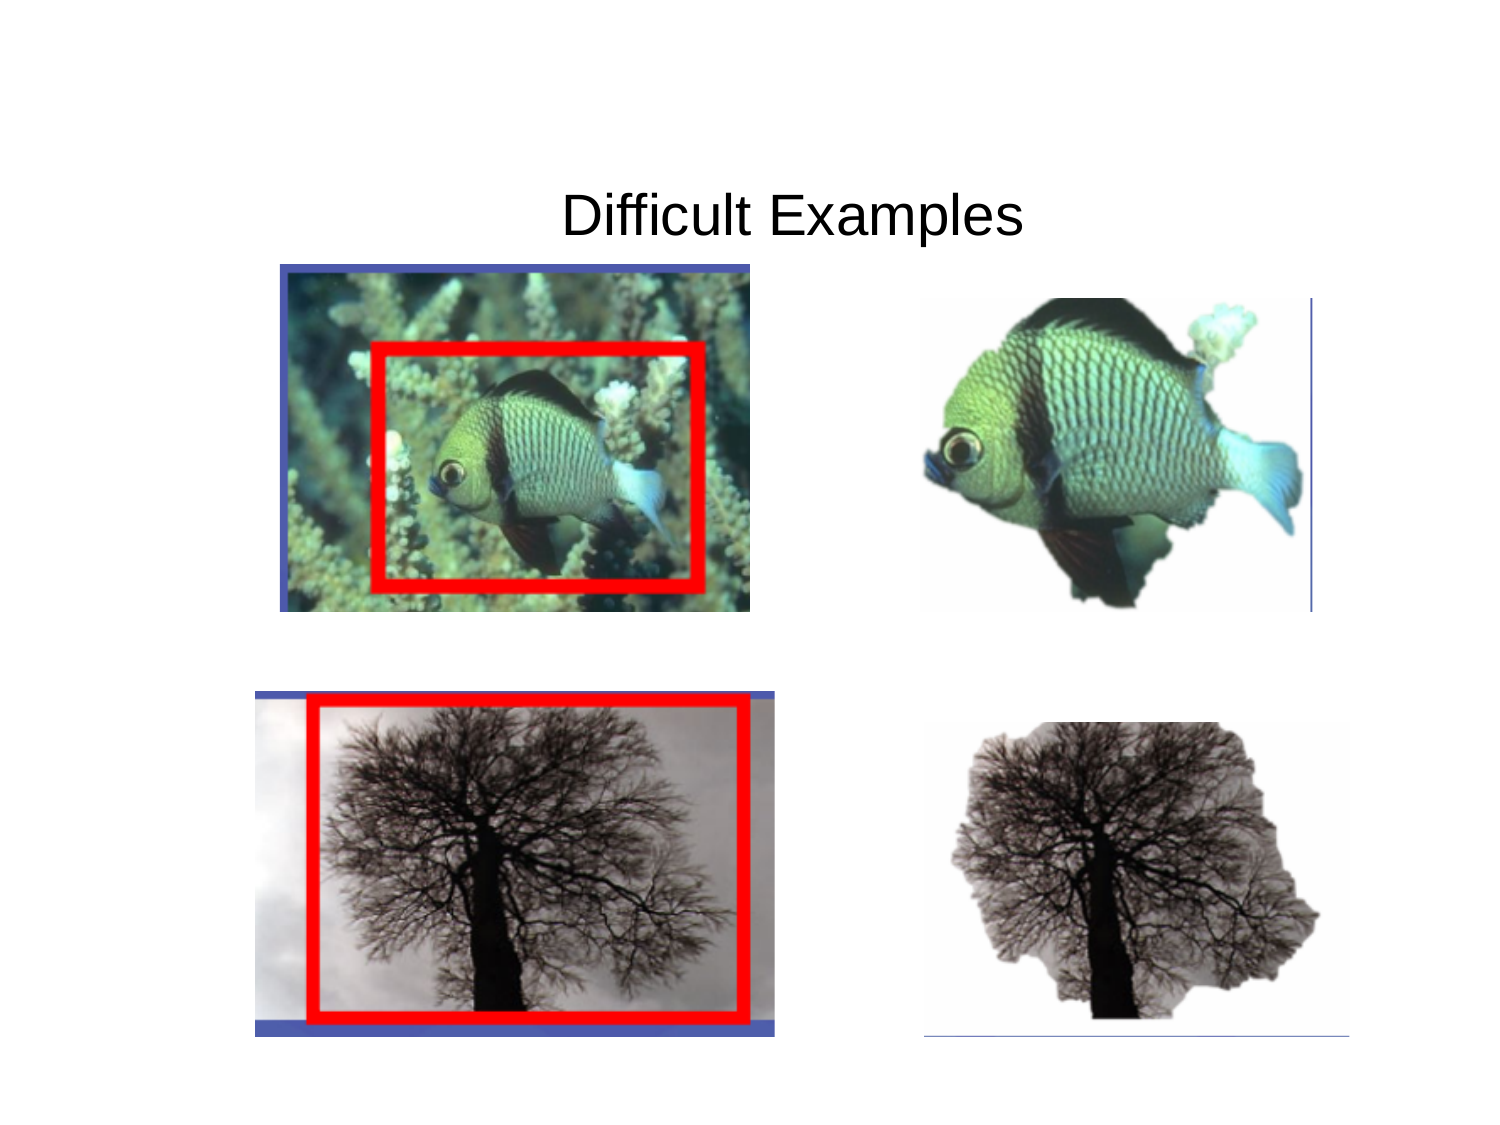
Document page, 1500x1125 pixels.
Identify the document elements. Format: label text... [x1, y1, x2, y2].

picture [919, 297, 1313, 613]
picture [923, 721, 1350, 1037]
picture [279, 264, 751, 613]
title ﻿Difficult Examples [147, 83, 1423, 272]
picture [254, 688, 776, 1037]
